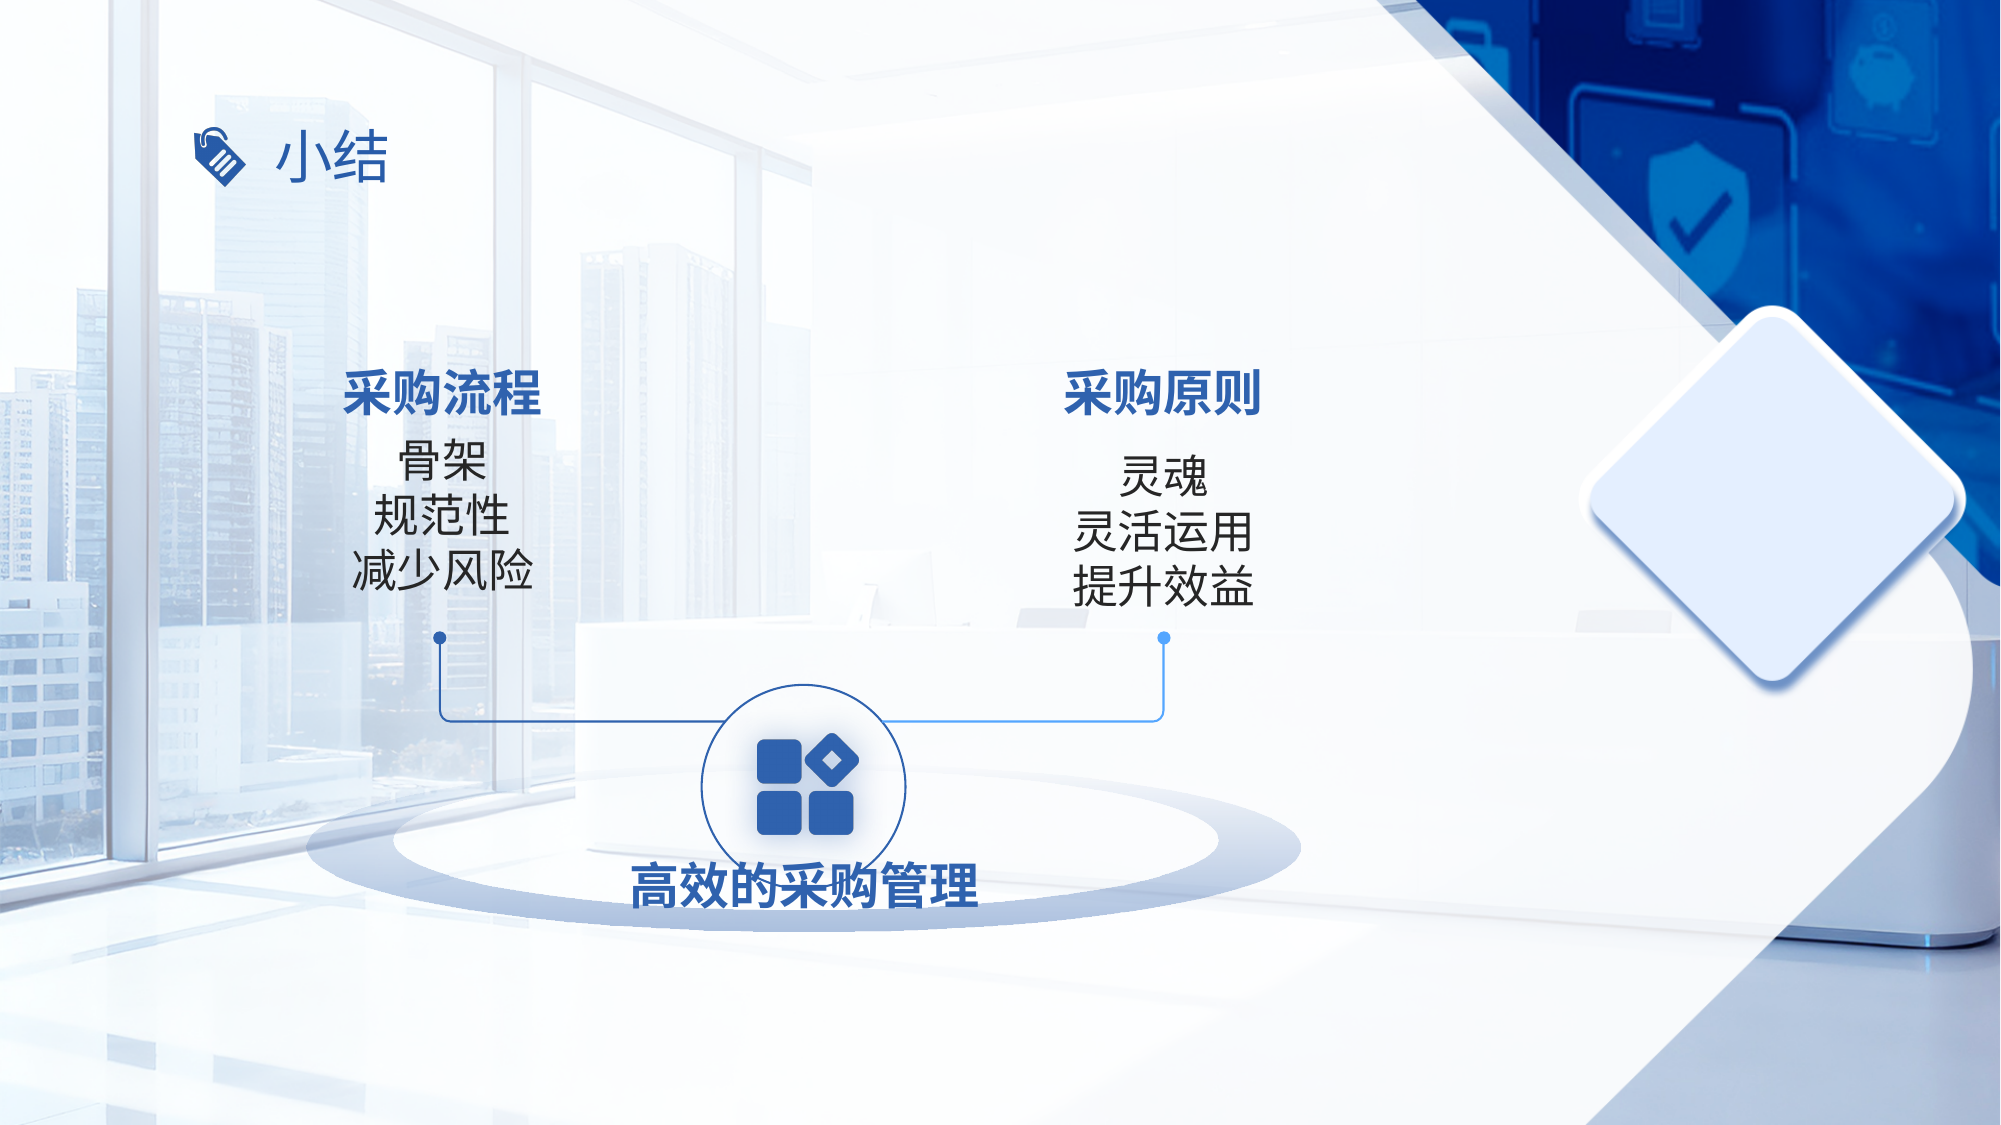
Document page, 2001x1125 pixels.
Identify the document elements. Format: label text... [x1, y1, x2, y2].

text_box [265, 753, 1343, 945]
text_box [705, 683, 902, 754]
text_box 小结 [259, 107, 962, 204]
picture [0, 0, 2001, 1125]
text_box 骨架 规范性 减少风险 [199, 431, 686, 562]
text_box [1156, 630, 1172, 646]
text_box [438, 643, 725, 723]
text_box 高效的采购管理 [544, 868, 1066, 915]
text_box 采购流程 [199, 375, 686, 422]
text_box 灵魂 灵活运用 提升效益 [919, 431, 1409, 562]
text_box [432, 630, 448, 646]
text_box 采购原则 [919, 375, 1409, 422]
text_box [882, 642, 1165, 723]
